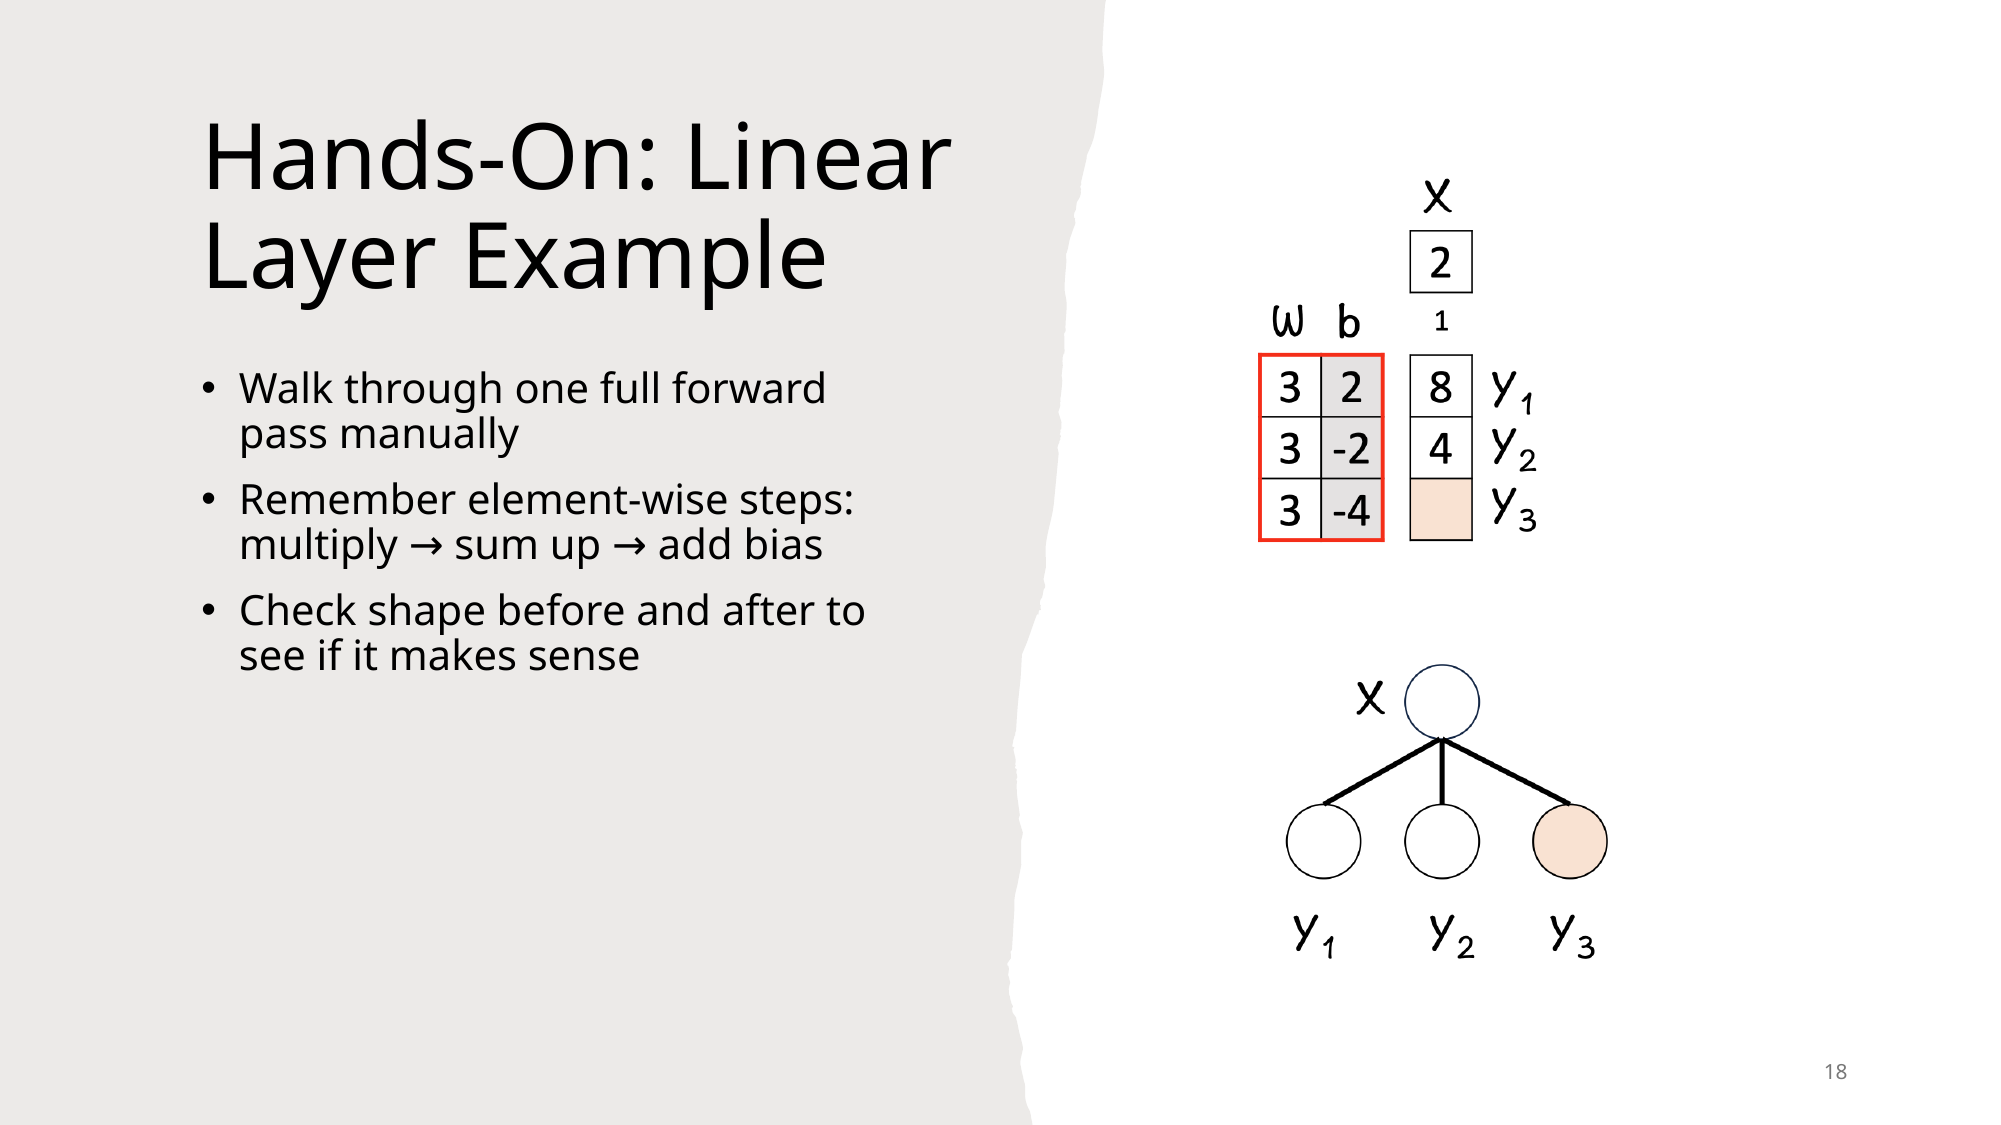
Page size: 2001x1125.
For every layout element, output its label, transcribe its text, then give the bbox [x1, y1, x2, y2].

list Walk through one full forward pass manually Remember element-wise steps: multiply → sum up → add bias Check shape before and after to see if it makes sense [186, 359, 915, 1002]
slide_number 18 [1412, 1042, 1863, 1103]
text_box [0, 0, 1108, 1125]
text_box [1010, 0, 2000, 1125]
picture [1128, 134, 1907, 995]
title Hands-On: Linear Layer Example [186, 99, 972, 319]
